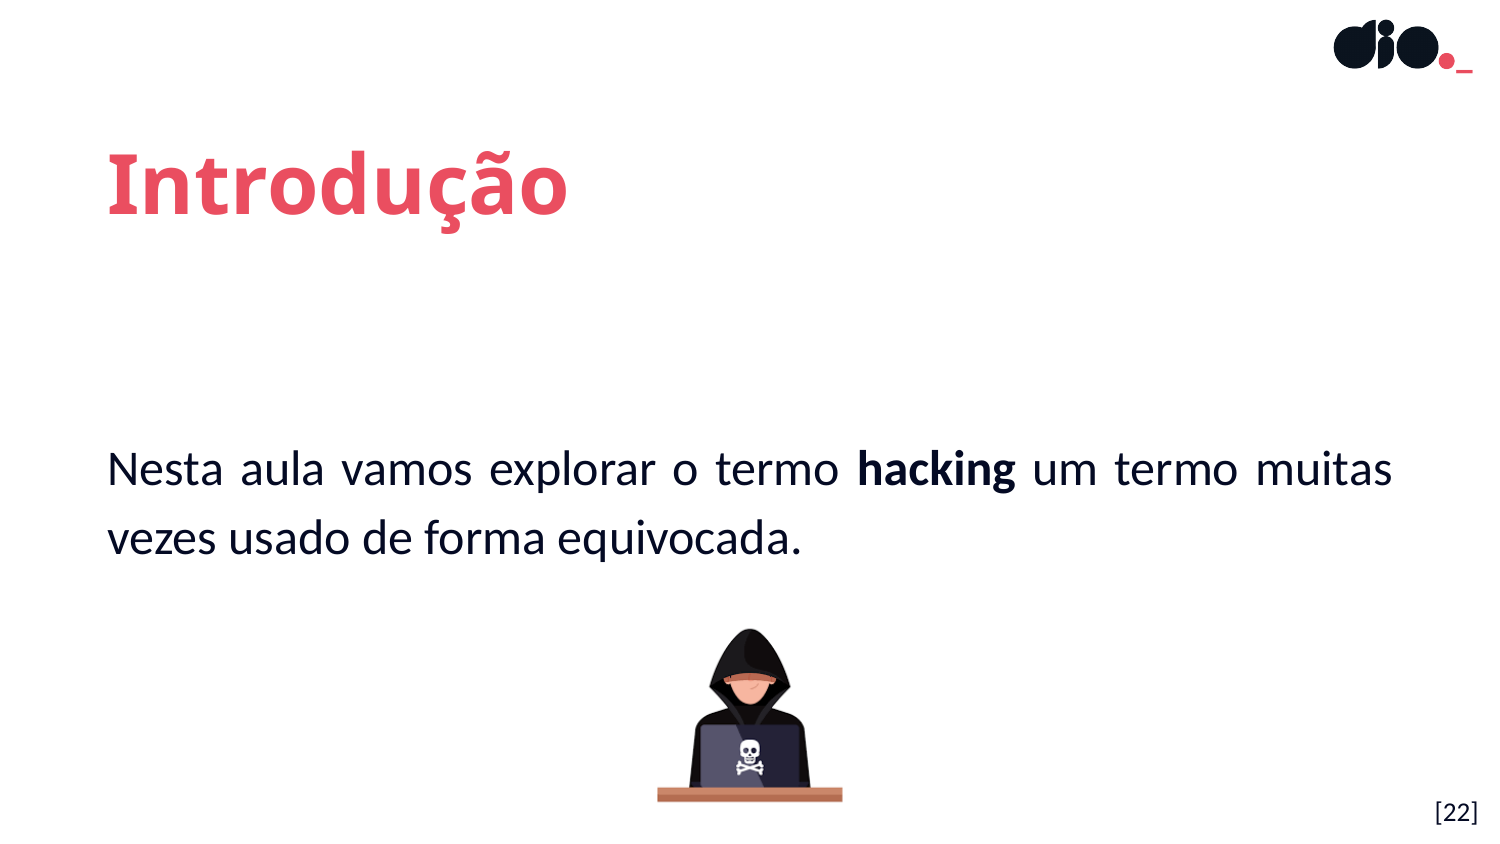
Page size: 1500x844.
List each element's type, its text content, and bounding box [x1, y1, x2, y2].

picture [1333, 19, 1473, 74]
text_box Introdução [92, 104, 1408, 243]
picture [634, 600, 866, 831]
slide_number [22] [1403, 779, 1494, 844]
text_box Nesta aula vamos explorar o termo hacking um termo muitas vezes usado de forma equivocada. [92, 243, 1408, 749]
